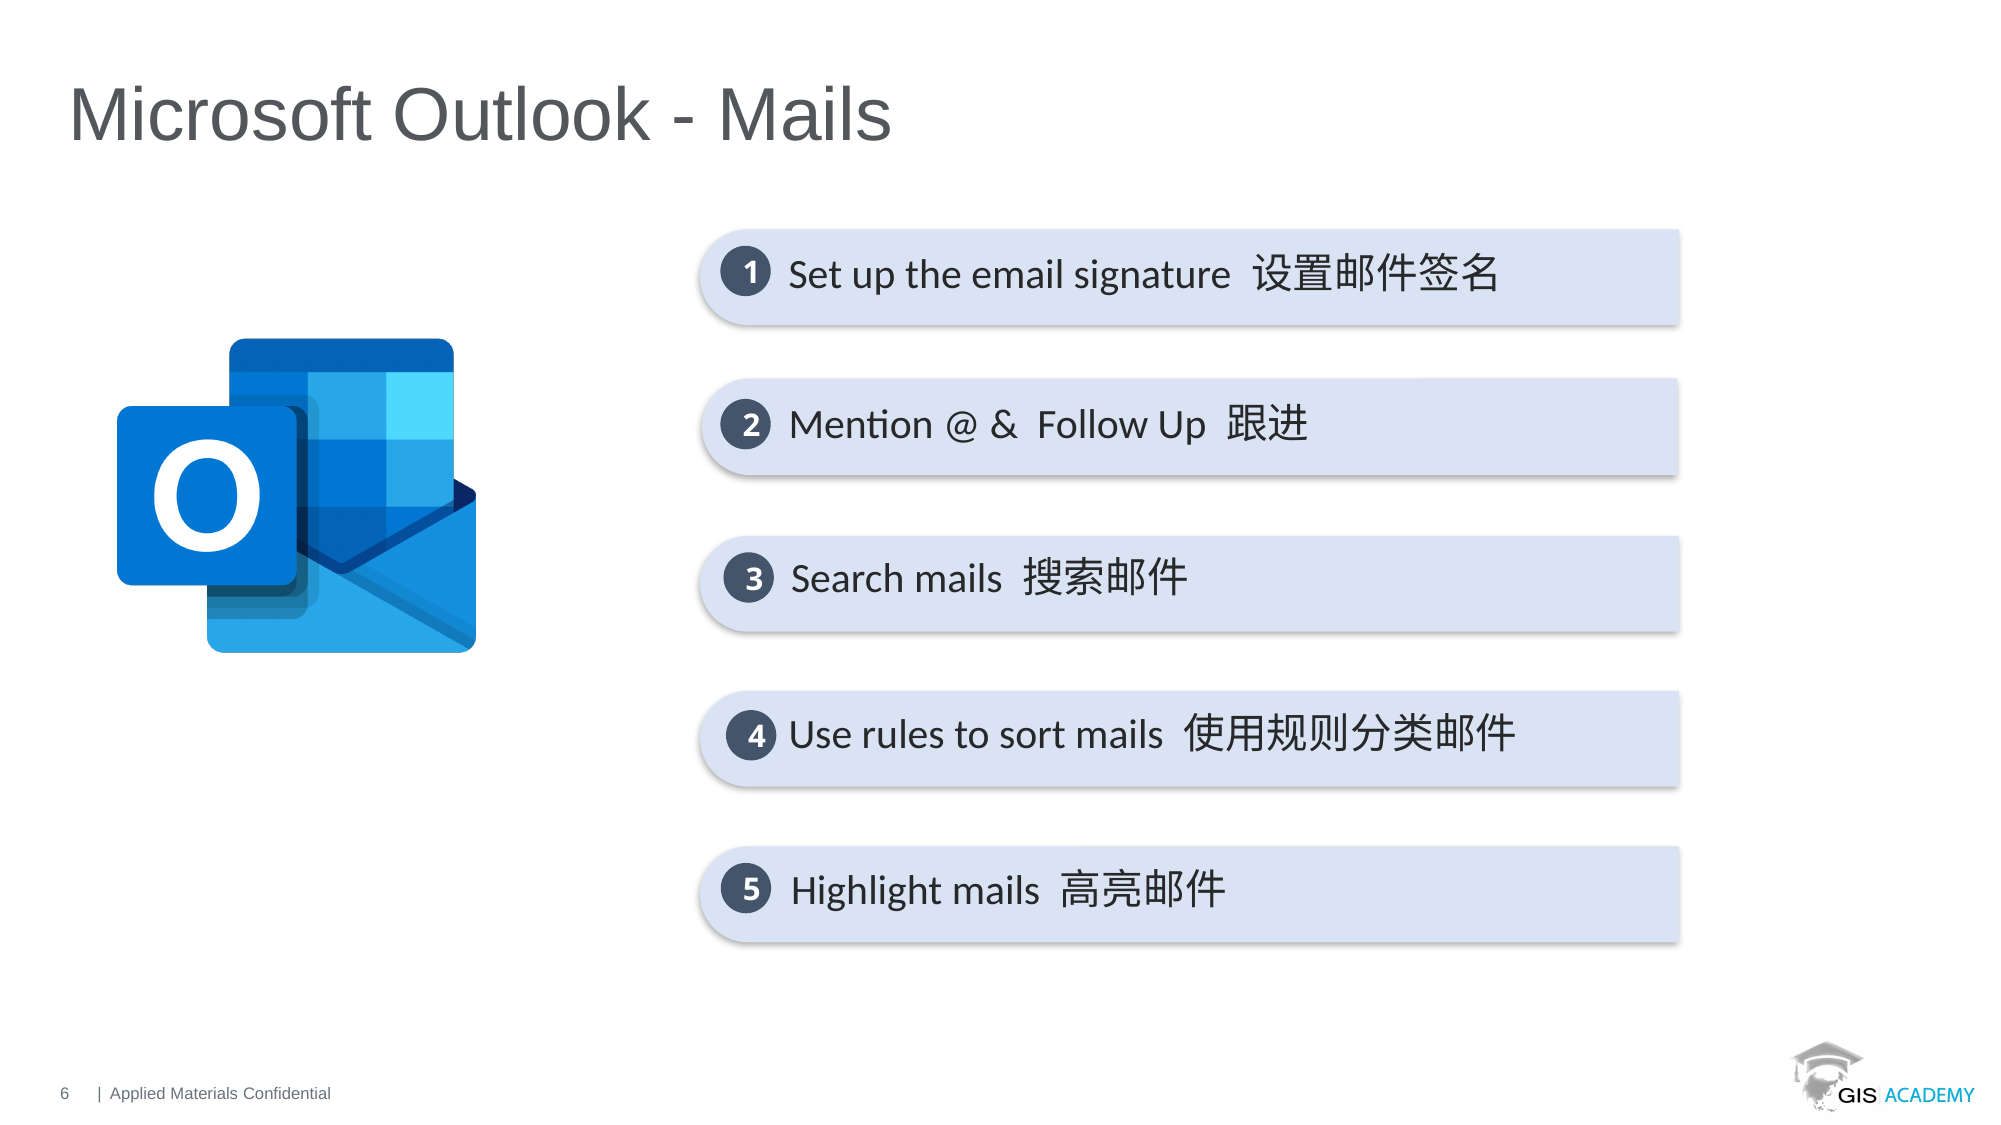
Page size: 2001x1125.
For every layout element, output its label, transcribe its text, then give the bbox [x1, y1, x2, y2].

text_box Set up the email signature 设置邮件签名 [773, 239, 1564, 305]
text_box [766, 677, 1696, 742]
text_box [700, 690, 1680, 787]
text_box Highlight mails 高亮邮件 [776, 855, 1672, 921]
picture [1786, 1036, 1977, 1120]
text_box 5 [720, 862, 772, 914]
text_box [700, 846, 1680, 943]
text_box Mention @ & Follow Up 跟进 [773, 389, 1406, 455]
slide_number 6 [45, 1078, 165, 1106]
text_box [700, 229, 1680, 326]
text_box 2 [720, 398, 771, 450]
text_box 4 [725, 710, 773, 761]
text_box 1 [720, 245, 771, 297]
picture [117, 316, 476, 675]
text_box Microsoft Outlook - Mails [53, 24, 1912, 207]
text_box [700, 535, 1680, 632]
text_box Search mails 搜索邮件 [776, 543, 1646, 608]
text_box 3 [723, 552, 774, 603]
text_box [701, 378, 1678, 476]
text_box Use rules to sort mails 使用规则分类邮件 [773, 699, 1670, 765]
